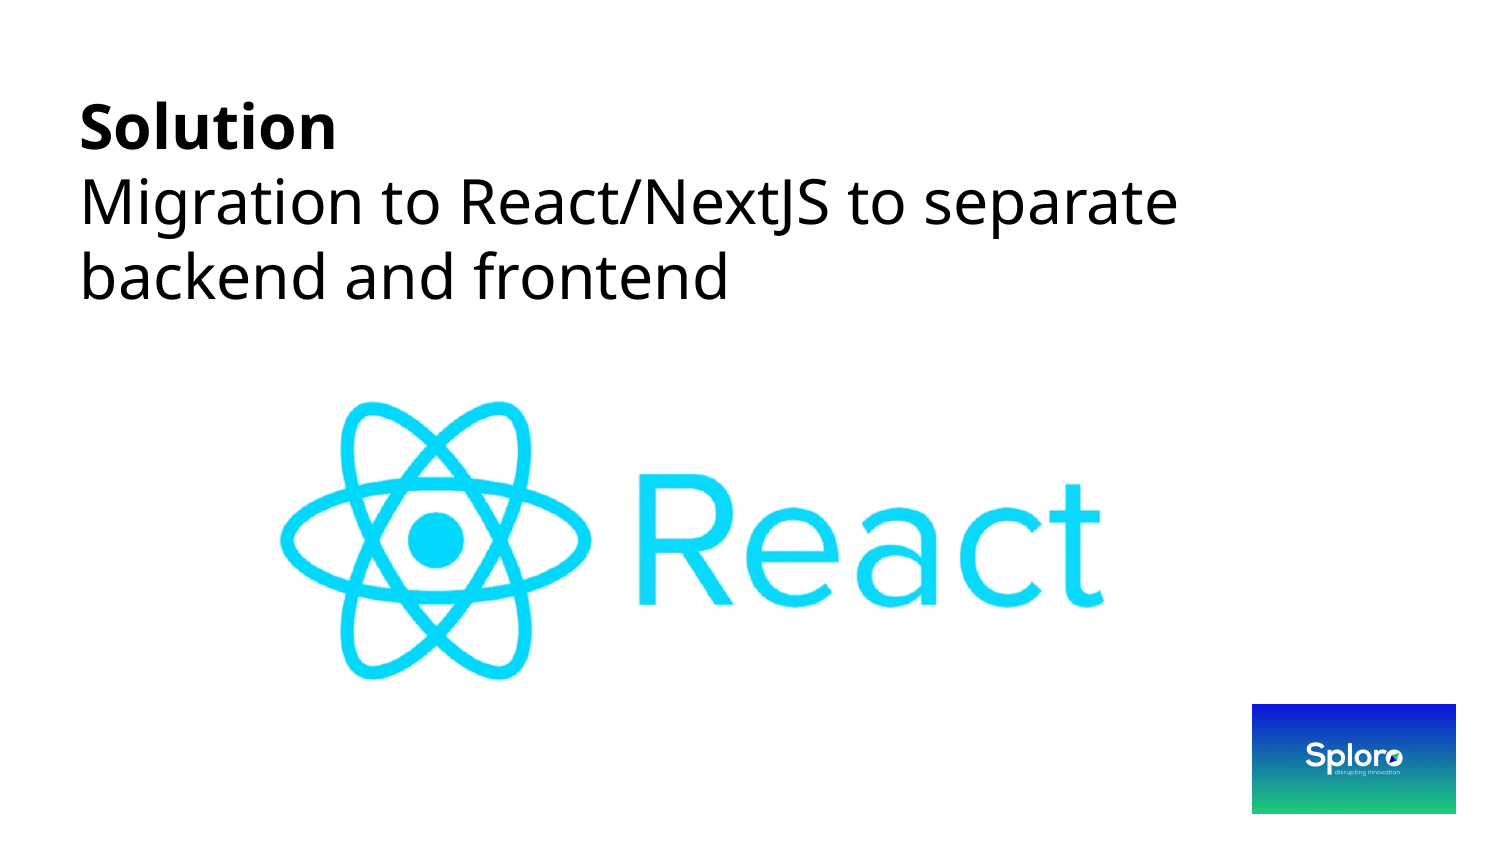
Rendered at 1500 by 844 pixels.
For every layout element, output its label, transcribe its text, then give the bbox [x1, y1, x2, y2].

picture [1252, 704, 1456, 814]
picture [159, 337, 1175, 742]
title Solution Migration to React/NextJS to separate backend and frontend [64, 72, 1399, 441]
